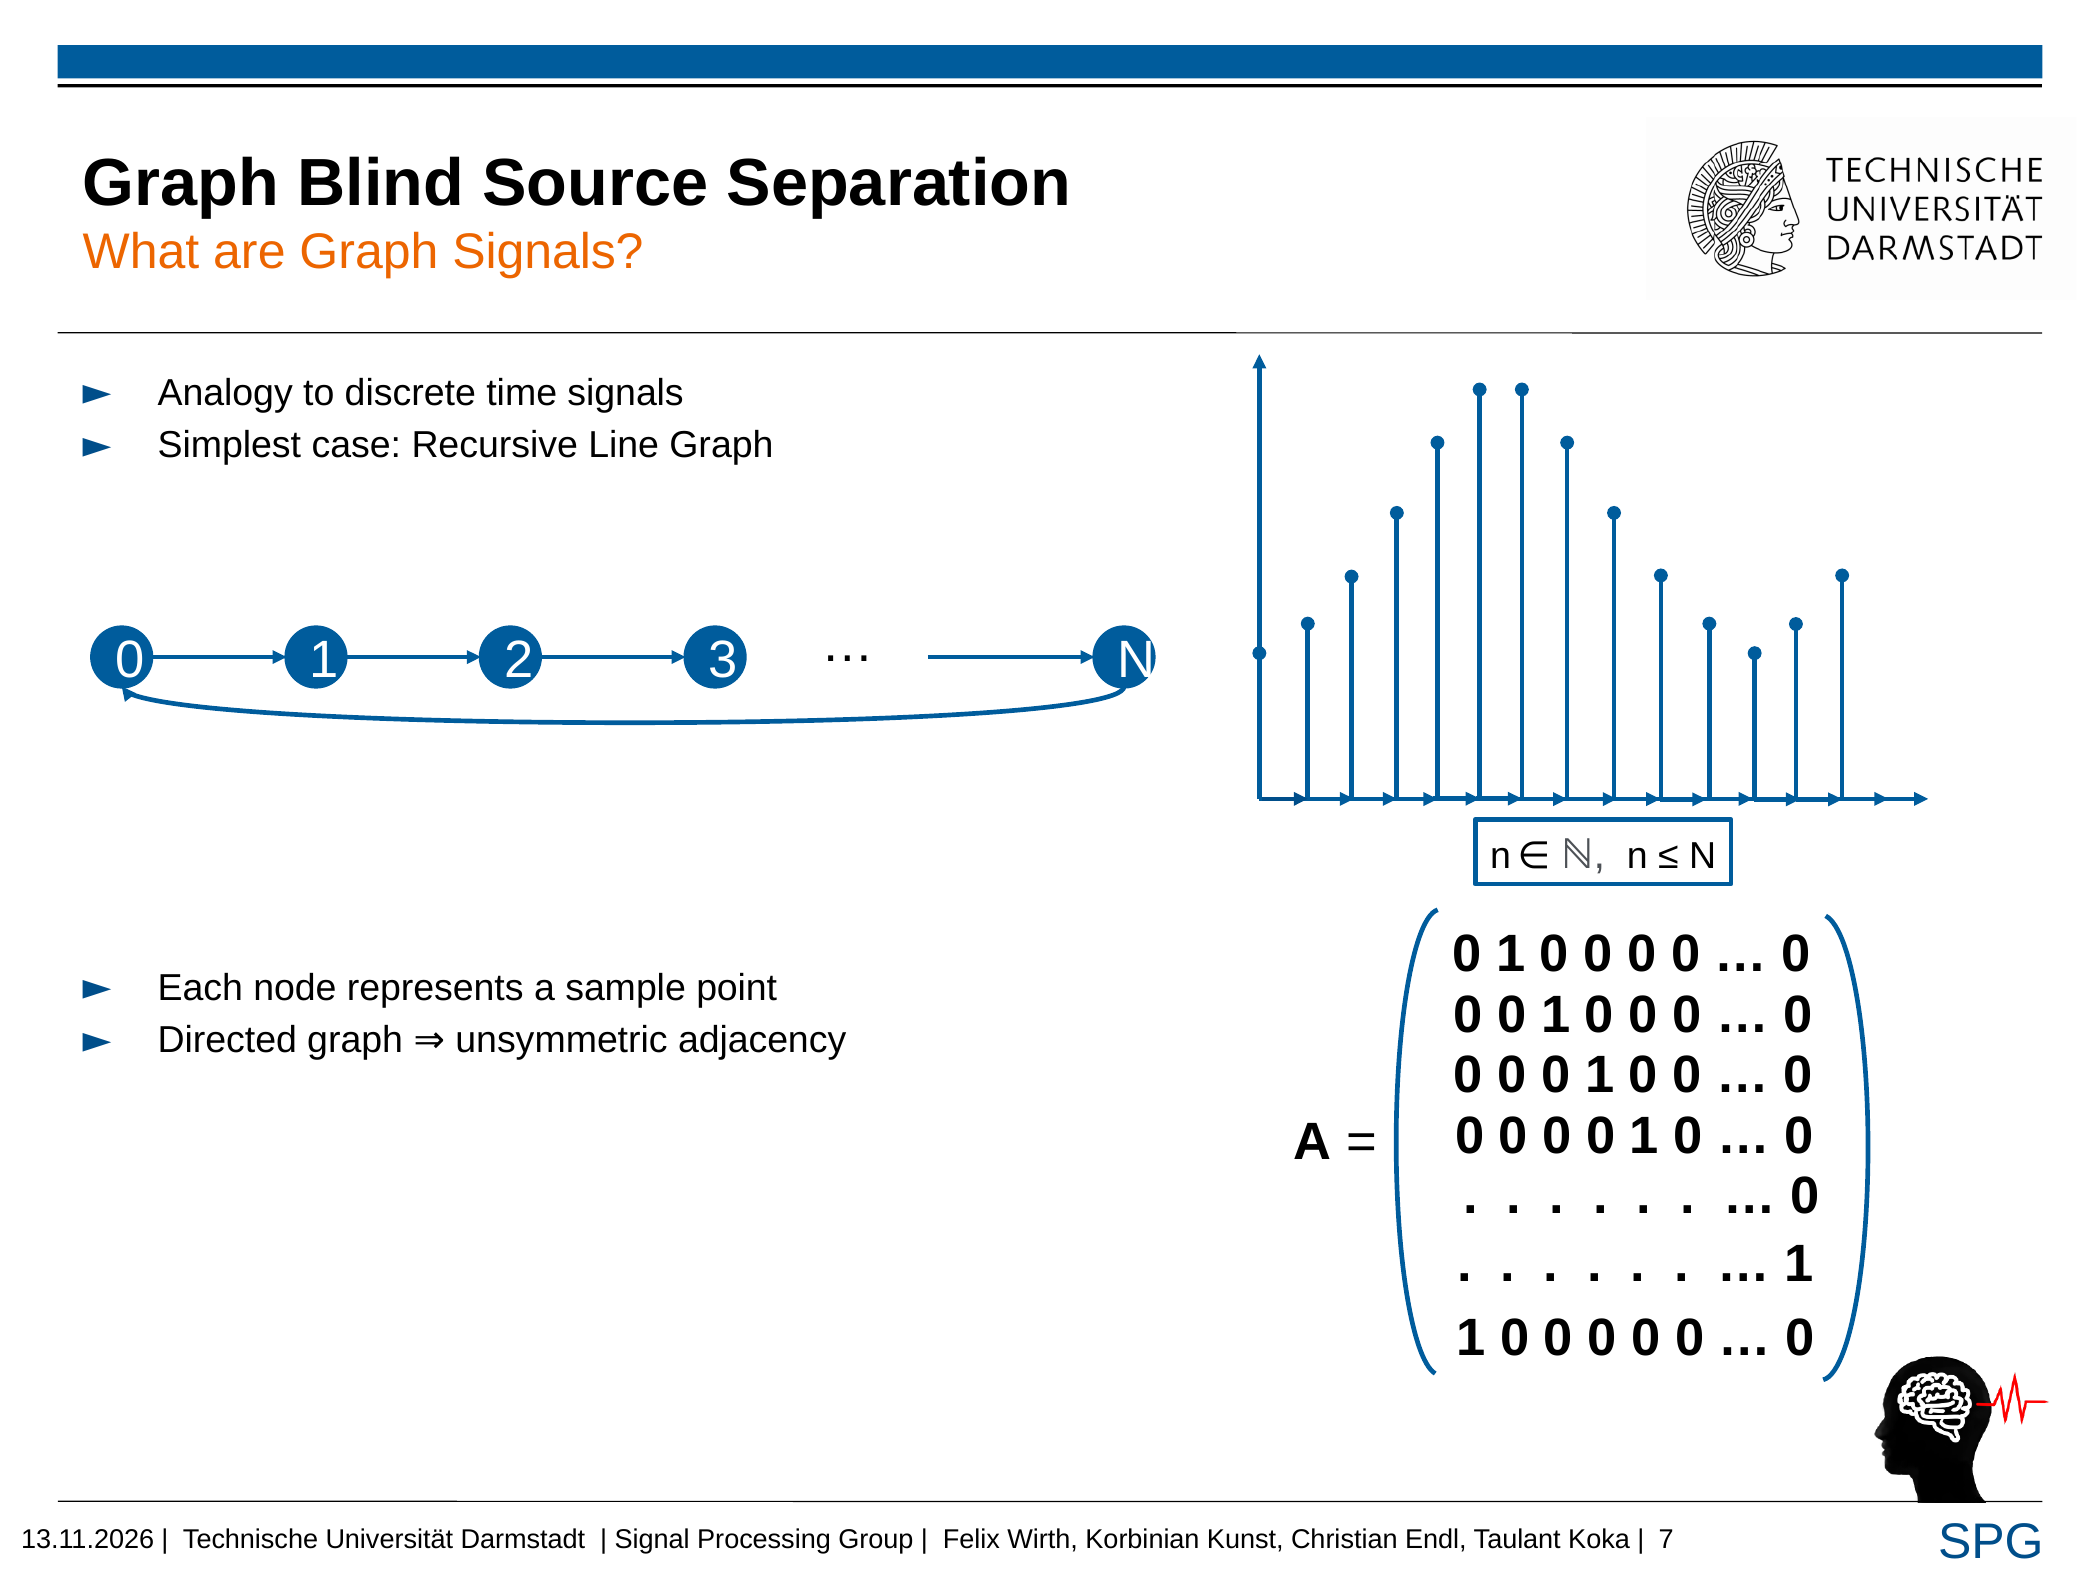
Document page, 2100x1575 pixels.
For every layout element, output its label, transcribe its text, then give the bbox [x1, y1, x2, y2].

picture [1871, 1347, 2051, 1503]
title Graph Blind Source Separation What are Graph Signals? [82, 112, 1662, 306]
text_box n ∈ ℕ, n ≤ N [1475, 819, 1731, 885]
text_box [1259, 353, 1929, 800]
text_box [1278, 909, 1869, 1381]
list Analogy to discrete time signals Simplest case: Recursive Line Graph Each node represents a sample point Directed graph ⇒ unsymmetric adjacency [82, 367, 2018, 1449]
picture [1662, 117, 2077, 300]
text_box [91, 601, 1154, 688]
